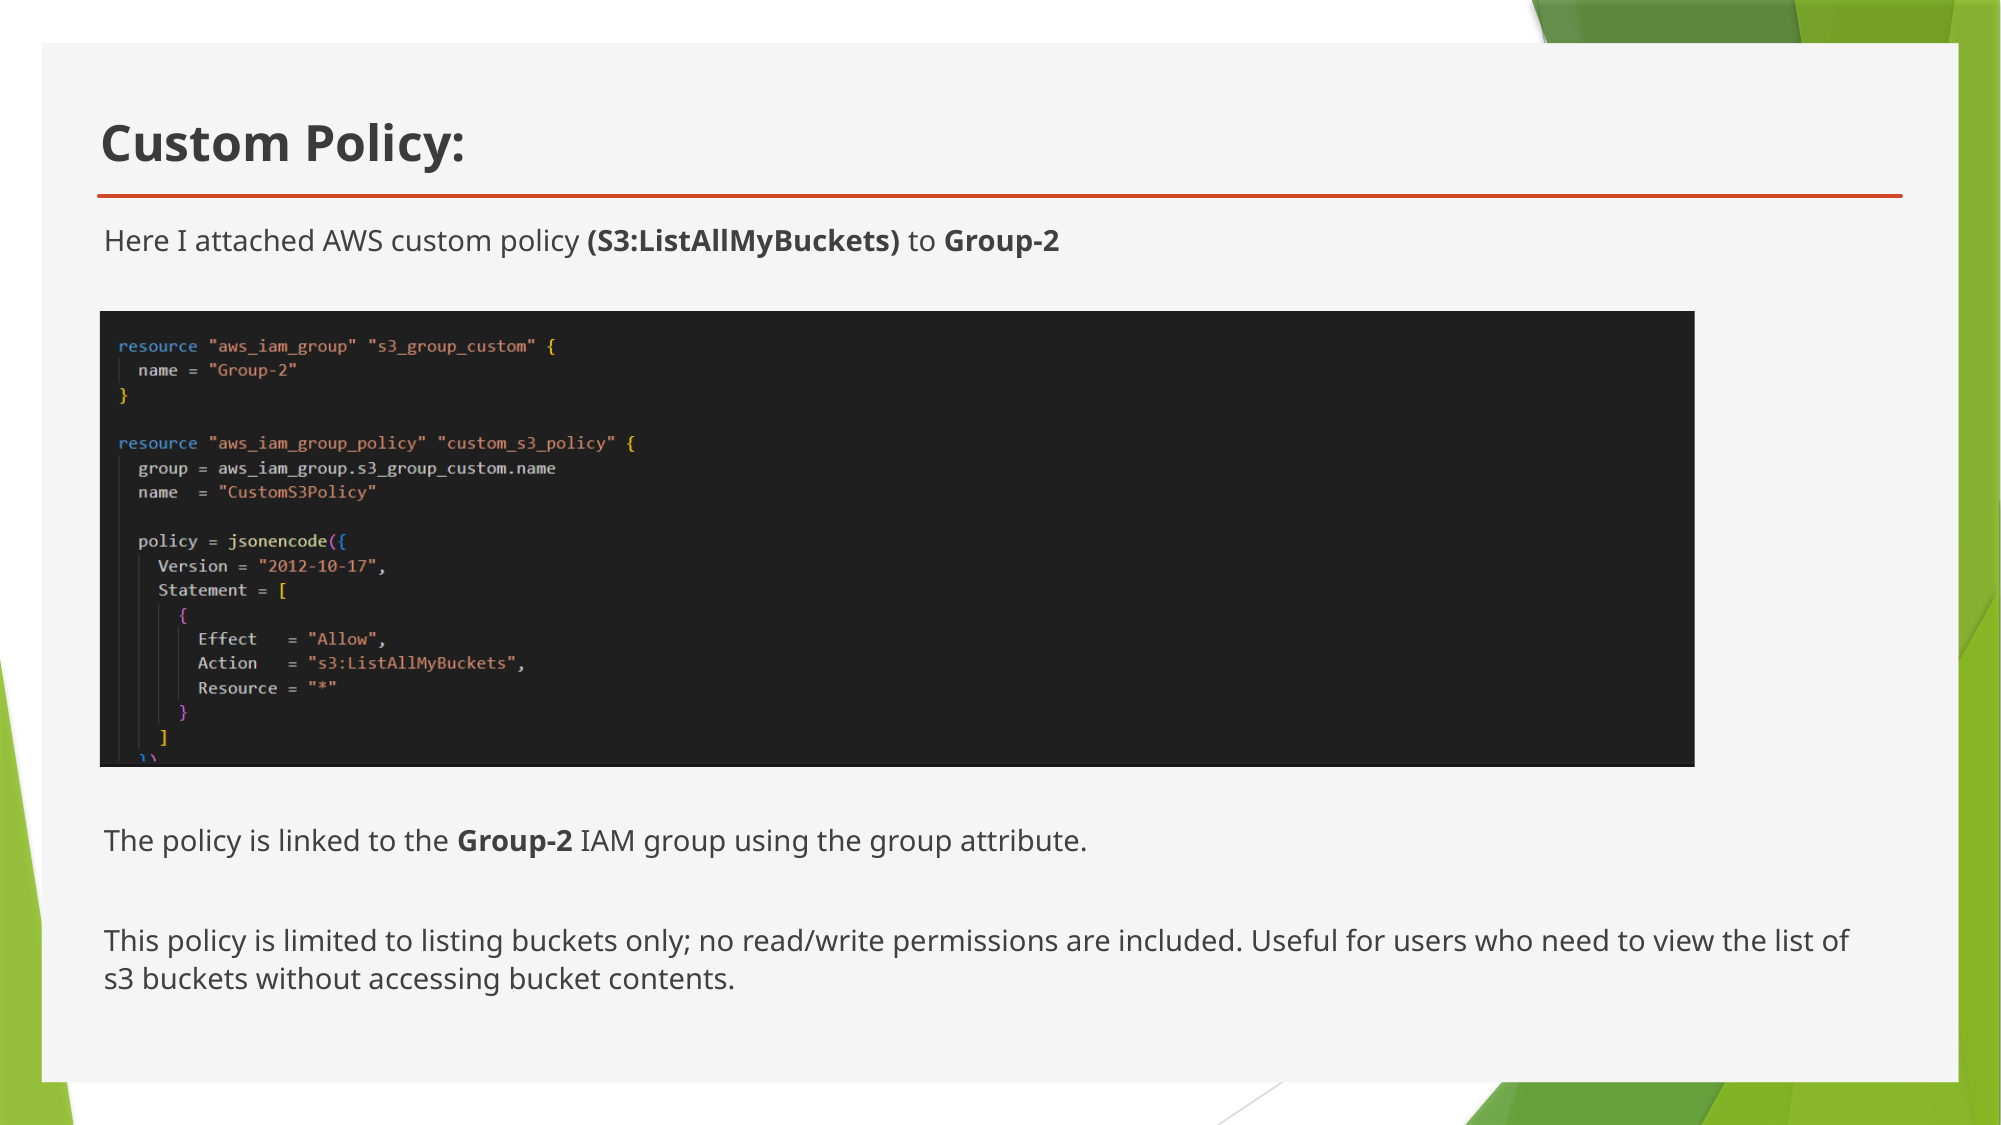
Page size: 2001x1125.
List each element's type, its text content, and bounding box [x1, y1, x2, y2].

title Custom Policy: [85, 73, 1214, 179]
picture [99, 310, 1696, 768]
text_box Here I attached AWS custom policy (S3:ListAllMyBuckets) to Group-2 The policy is linked to the Group-2 IAM group using the group attribute. This policy is limited to listing buckets only; no read/write permissions are included. Useful for users who need to view the list of s3 buckets without accessing bucket contents. [88, 212, 1900, 1125]
